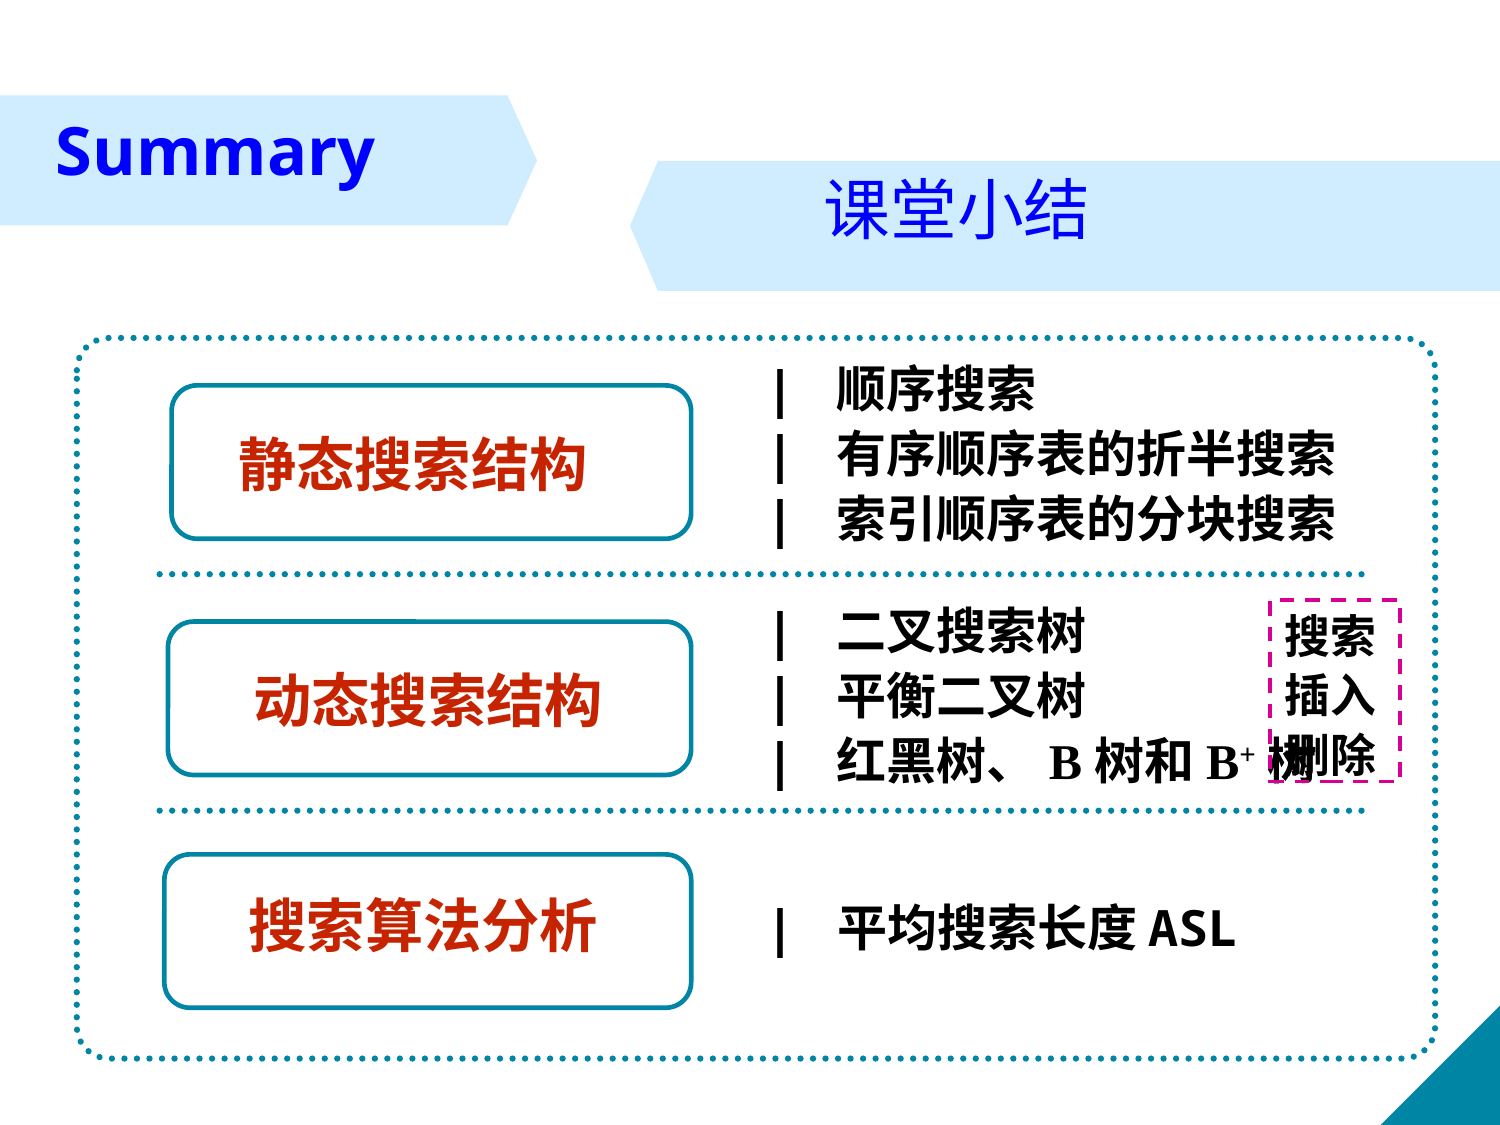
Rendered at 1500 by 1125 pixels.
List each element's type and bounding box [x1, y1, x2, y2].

text_box [809, 160, 1424, 256]
text_box [76, 337, 1436, 1059]
text_box [41, 101, 561, 197]
